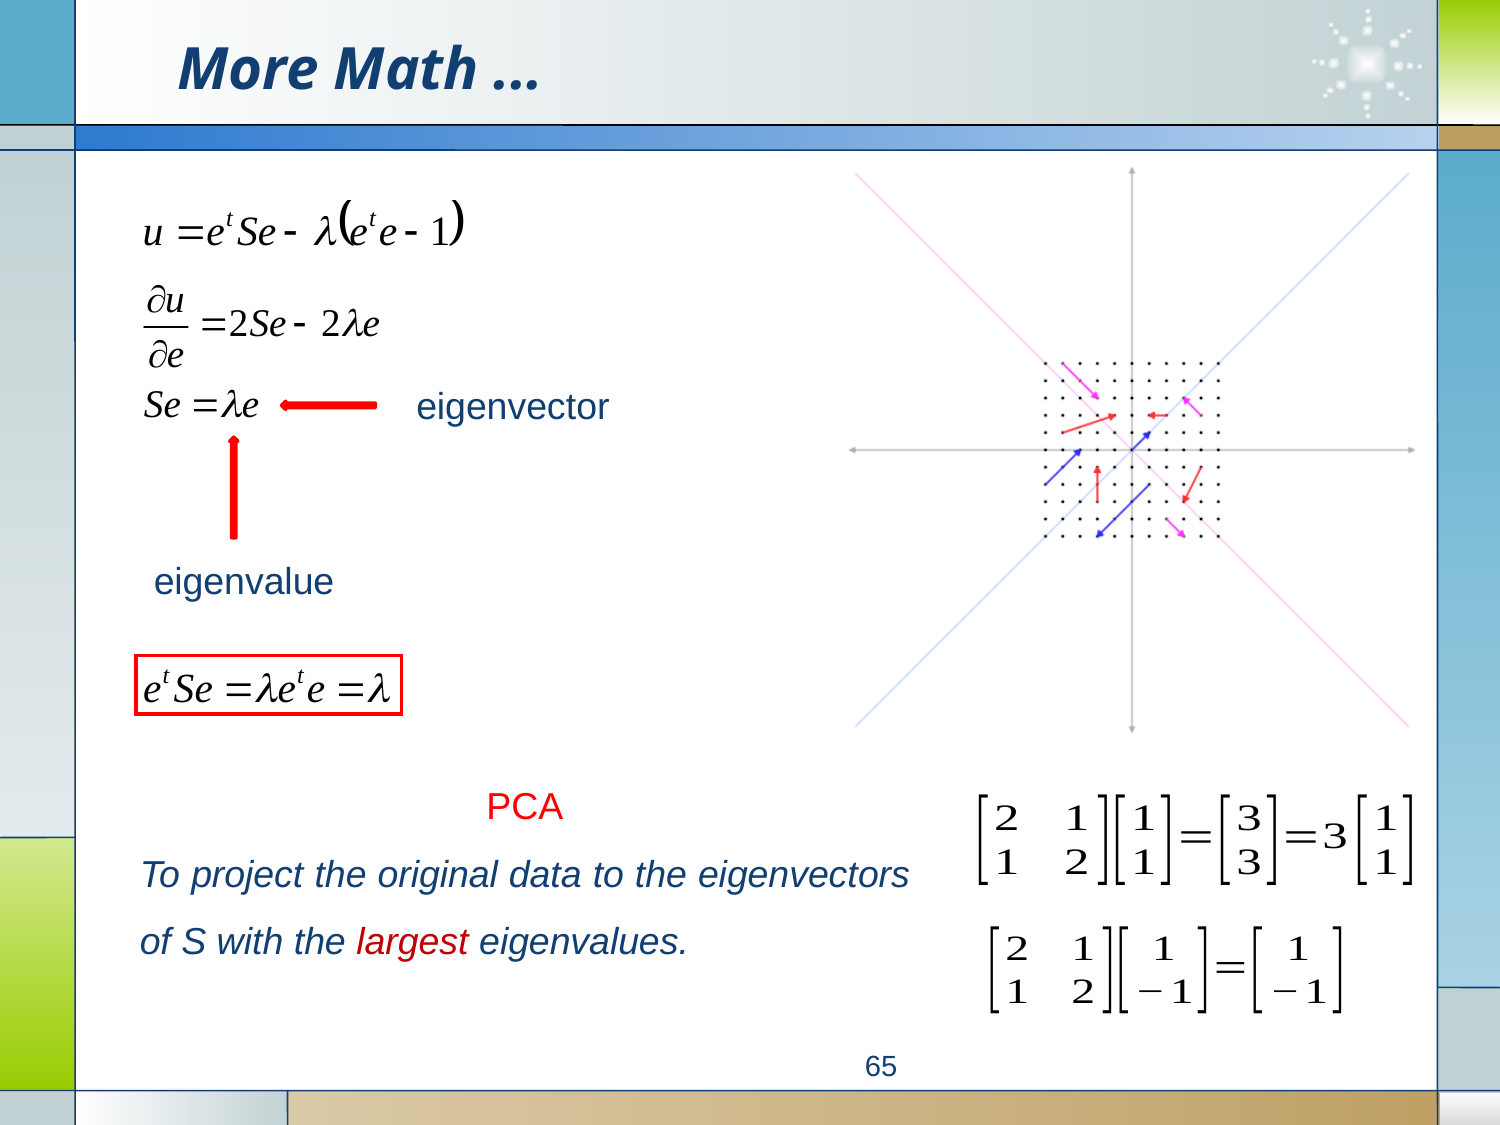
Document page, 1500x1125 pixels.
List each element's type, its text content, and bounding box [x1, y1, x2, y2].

text_box eigenvector [401, 374, 625, 435]
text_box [137, 657, 401, 713]
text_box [137, 199, 465, 263]
title More Math ... [162, 19, 1263, 113]
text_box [137, 274, 386, 426]
text_box eigenvalue [138, 549, 350, 610]
slide_number 65 [562, 1039, 913, 1081]
text_box [228, 435, 240, 540]
text_box PCA To project the original data to the eigenvectors of S with the largest eigenvalues. [125, 774, 925, 970]
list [844, 162, 1421, 738]
